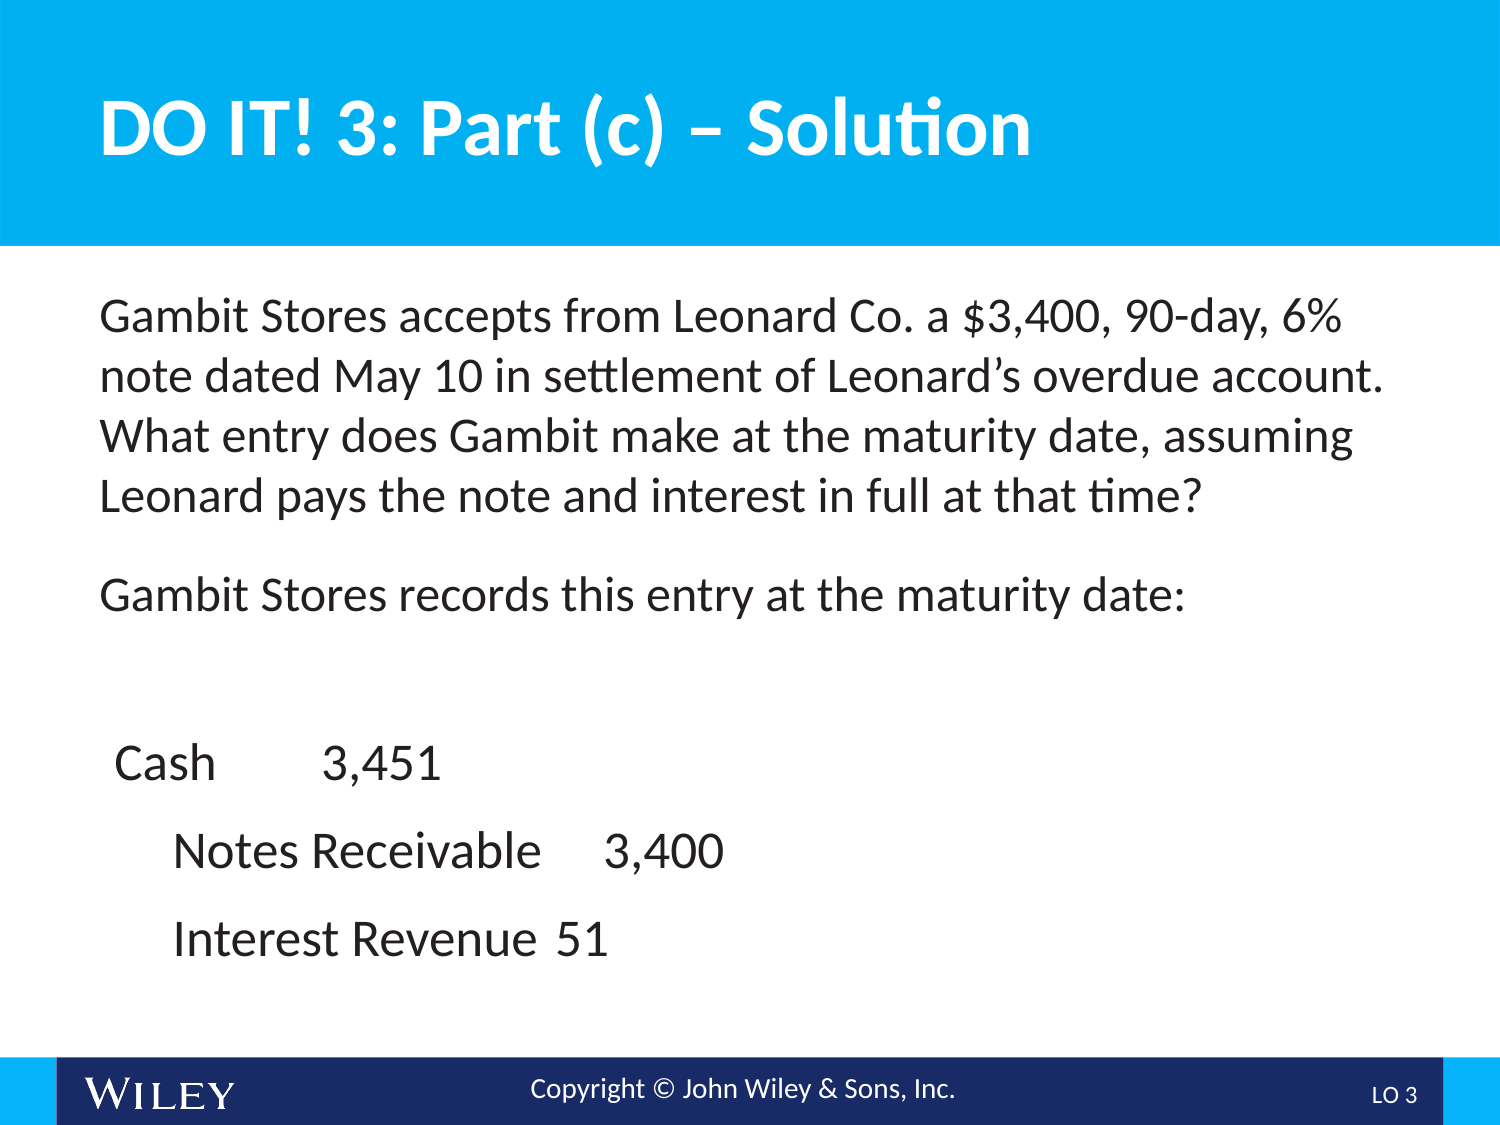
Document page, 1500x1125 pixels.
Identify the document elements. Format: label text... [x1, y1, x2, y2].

title DO IT! 3: Part (c) – Solution [84, 75, 1416, 215]
list Gambit Stores accepts from Leonard Co. a $3,400, 90-day, 6% note dated May 10 in settlement of Leonard’s overdue account. What entry does Gambit make at the maturity date, assuming Leonard pays the note and interest in full at that time? Gambit Stores records this entry at the maturity date: [84, 275, 1443, 640]
list Cash 3,451 Notes Receivable 3,400 Interest Revenue 51 [99, 709, 1458, 986]
list L O 3 [1309, 1065, 1433, 1125]
